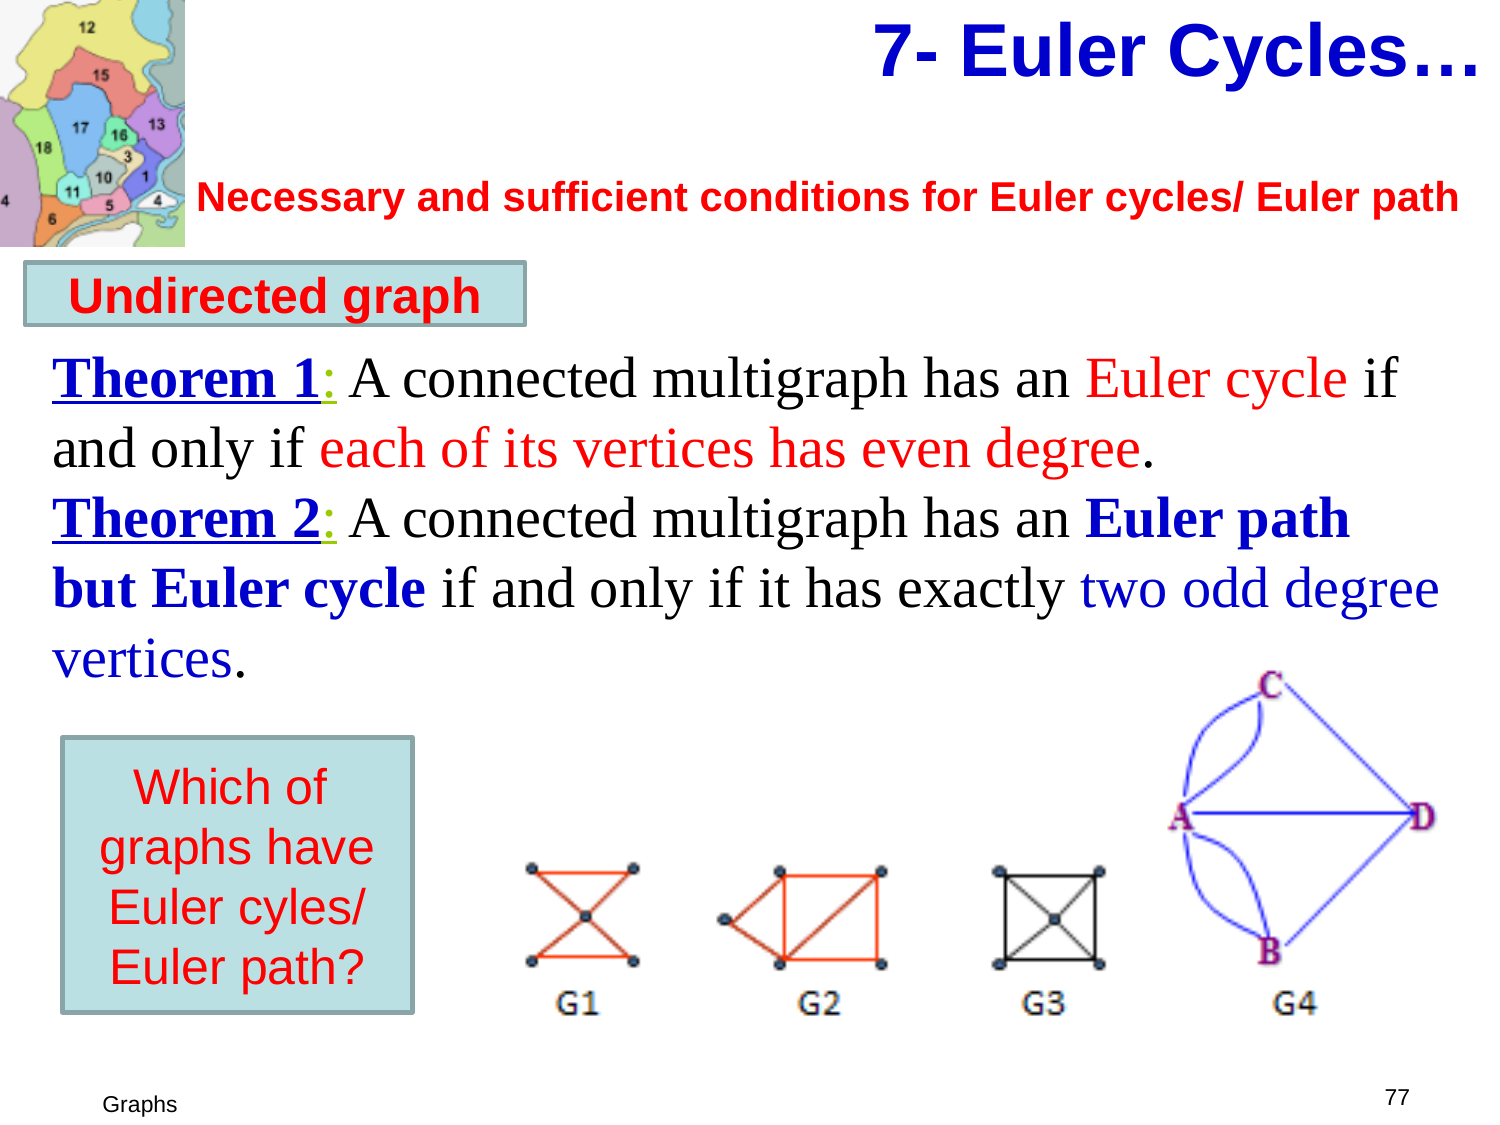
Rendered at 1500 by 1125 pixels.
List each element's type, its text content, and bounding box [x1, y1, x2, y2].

title 7- Euler Cycles… [74, 0, 1500, 93]
slide_number 77 [1312, 1074, 1426, 1113]
text_box Which of graphs have Euler cyles/ Euler path? [60, 735, 415, 1015]
text_box Theorem 1: A connected multigraph has an Euler cycle if and only if each of its vertices has even degree. Theorem 2: A connected multigraph has an Euler path but Euler cycle if and only if it has exactly two odd degree vertices. [37, 331, 1462, 697]
text_box Necessary and sufficient conditions for Euler cycles/ Euler path [99, 162, 1475, 228]
picture [499, 657, 1451, 1026]
picture [0, 0, 185, 247]
text_box Undirected graph [23, 260, 527, 327]
